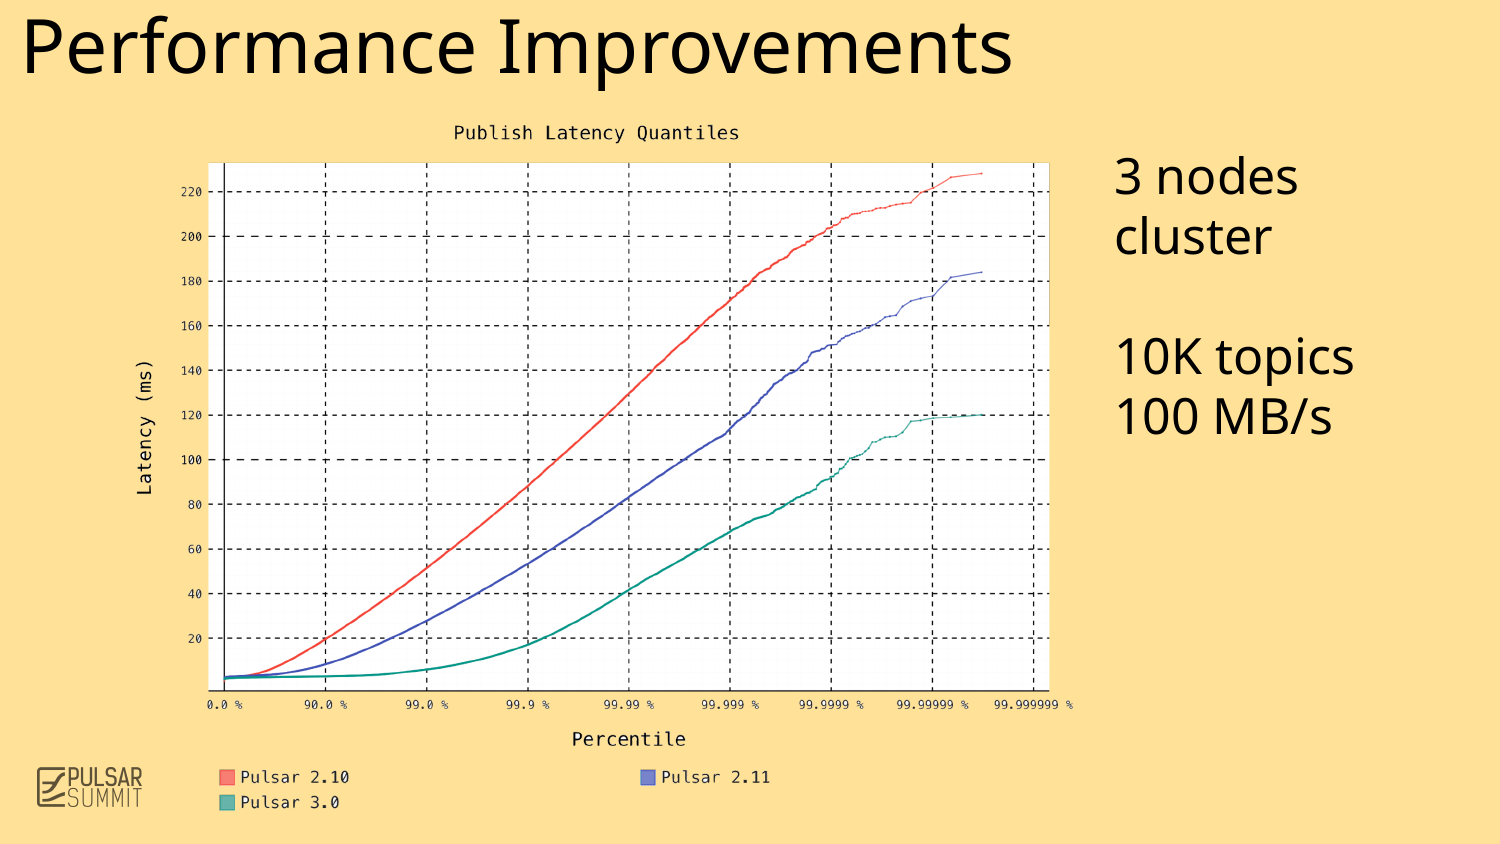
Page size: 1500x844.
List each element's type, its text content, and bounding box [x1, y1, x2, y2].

text_box 3 nodes cluster 10K topics 100 MB/s [1114, 144, 1433, 445]
picture [112, 113, 1096, 818]
text_box Performance Improvements [20, 8, 1446, 90]
